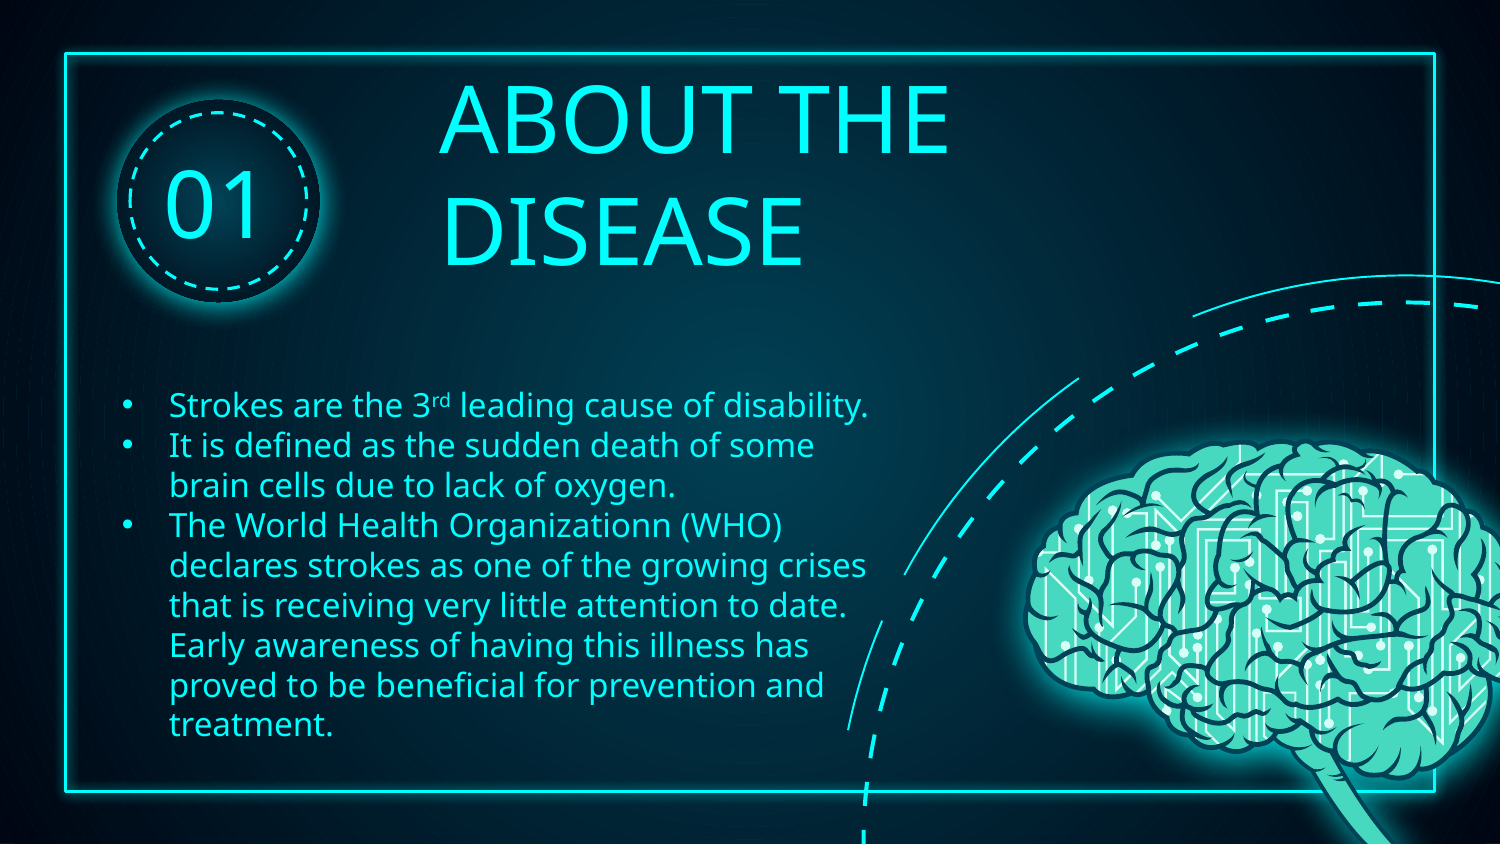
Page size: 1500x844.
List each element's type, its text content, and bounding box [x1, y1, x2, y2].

picture [474, 481, 485, 497]
picture [428, 520, 436, 536]
picture [348, 472, 352, 496]
picture [359, 600, 364, 613]
title ABOUT THE DISEASE [424, 144, 1159, 300]
picture [510, 640, 514, 650]
picture [576, 480, 584, 490]
picture [563, 553, 571, 576]
picture [723, 680, 734, 696]
picture [519, 640, 524, 651]
picture [660, 597, 669, 617]
picture [378, 480, 392, 497]
picture [716, 641, 722, 648]
picture [646, 600, 655, 616]
picture [398, 600, 407, 616]
picture [451, 514, 472, 537]
picture [681, 559, 692, 577]
picture [490, 472, 502, 496]
picture [659, 681, 673, 697]
picture [438, 680, 451, 695]
picture [725, 514, 742, 536]
picture [592, 516, 601, 537]
picture [616, 562, 630, 575]
picture [389, 560, 402, 575]
picture [596, 552, 600, 576]
picture [351, 640, 356, 648]
picture [683, 640, 692, 656]
picture [422, 512, 426, 536]
picture [642, 87, 654, 144]
picture [613, 521, 624, 537]
picture [351, 600, 359, 616]
picture [627, 639, 637, 647]
picture [650, 480, 654, 496]
picture [426, 600, 430, 610]
picture [621, 600, 635, 617]
picture [405, 476, 414, 497]
picture [551, 600, 565, 617]
picture [395, 647, 402, 656]
picture [681, 600, 696, 617]
picture [641, 680, 646, 692]
picture [484, 600, 489, 612]
picture [516, 480, 531, 497]
picture [697, 640, 711, 657]
picture [660, 520, 669, 536]
picture [604, 640, 613, 656]
picture [456, 673, 464, 696]
picture [509, 87, 554, 144]
picture [340, 514, 357, 536]
picture [330, 600, 338, 608]
picture [631, 647, 638, 656]
picture [497, 641, 505, 656]
picture [386, 520, 395, 536]
picture [749, 514, 769, 537]
picture [478, 640, 486, 656]
picture [703, 87, 751, 144]
picture [444, 602, 458, 615]
picture [358, 640, 366, 656]
picture [737, 560, 746, 576]
picture [610, 480, 620, 497]
picture [422, 481, 433, 497]
picture [476, 681, 488, 697]
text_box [775, 195, 1500, 844]
picture [530, 596, 539, 617]
picture [399, 680, 412, 695]
picture [372, 552, 382, 576]
picture [639, 520, 648, 536]
picture [407, 561, 413, 568]
picture [383, 600, 392, 616]
picture [378, 672, 382, 690]
picture [729, 596, 738, 617]
picture [597, 596, 605, 617]
picture [423, 680, 432, 696]
picture [557, 641, 562, 656]
picture [596, 680, 606, 695]
picture [530, 520, 534, 536]
picture [536, 672, 545, 696]
picture [566, 86, 627, 144]
picture [475, 600, 480, 611]
picture [601, 480, 606, 492]
picture [451, 633, 459, 656]
picture [751, 560, 761, 577]
picture [710, 560, 718, 576]
picture [780, 87, 828, 144]
picture [634, 520, 638, 536]
picture [492, 648, 498, 657]
picture [516, 562, 530, 577]
picture [556, 480, 571, 496]
picture [364, 522, 378, 534]
picture [444, 86, 494, 144]
picture [435, 600, 440, 611]
picture [698, 676, 706, 697]
picture [742, 600, 757, 614]
picture [682, 517, 687, 540]
subtitle Strokes are the 3rd leading cause of disability. It is defined as the sudden death of some brain cells due to lack of oxygen. The World Health Organizationn (WHO) declares strokes as one of the growing crises that is receiving very little attention to date. Early awareness of having this illness has proved to be beneficial for prevention and treatment. [106, 369, 770, 459]
picture [504, 680, 514, 696]
picture [680, 87, 692, 144]
picture [763, 640, 772, 656]
picture [437, 561, 445, 576]
picture [910, 87, 946, 144]
picture [646, 560, 658, 584]
picture [542, 640, 551, 656]
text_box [1017, 438, 1500, 844]
picture [432, 568, 438, 577]
picture [771, 601, 775, 616]
picture [475, 561, 479, 572]
picture [431, 641, 435, 652]
picture [472, 632, 476, 656]
picture [418, 680, 422, 696]
picture [501, 560, 510, 576]
picture [840, 87, 890, 144]
picture [355, 560, 366, 576]
picture [518, 596, 527, 617]
picture [409, 516, 418, 537]
picture [493, 520, 505, 544]
picture [359, 480, 365, 497]
picture [543, 560, 554, 577]
picture [707, 600, 716, 616]
picture [655, 480, 664, 496]
picture [475, 612, 484, 624]
picture [310, 520, 320, 535]
picture [514, 520, 524, 536]
picture [372, 641, 386, 657]
picture [630, 480, 644, 495]
picture [582, 556, 591, 577]
picture [337, 480, 347, 497]
picture [384, 680, 393, 696]
picture [321, 512, 325, 536]
picture [684, 680, 693, 696]
picture [624, 681, 638, 697]
picture [535, 520, 544, 536]
picture [548, 681, 559, 697]
picture [325, 556, 334, 577]
picture [601, 560, 610, 576]
picture [611, 480, 625, 504]
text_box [117, 99, 320, 303]
picture [585, 636, 594, 657]
picture [754, 560, 766, 584]
picture [732, 640, 743, 656]
picture [591, 680, 595, 704]
picture [692, 514, 720, 536]
picture [577, 520, 587, 536]
picture [535, 472, 545, 496]
picture [592, 480, 601, 504]
picture [490, 520, 500, 537]
picture [643, 560, 653, 577]
picture [558, 531, 569, 536]
picture [582, 600, 592, 616]
picture [695, 560, 705, 576]
picture [574, 528, 580, 537]
picture [745, 680, 754, 696]
picture [705, 560, 710, 569]
picture [609, 596, 617, 617]
picture [458, 480, 468, 496]
